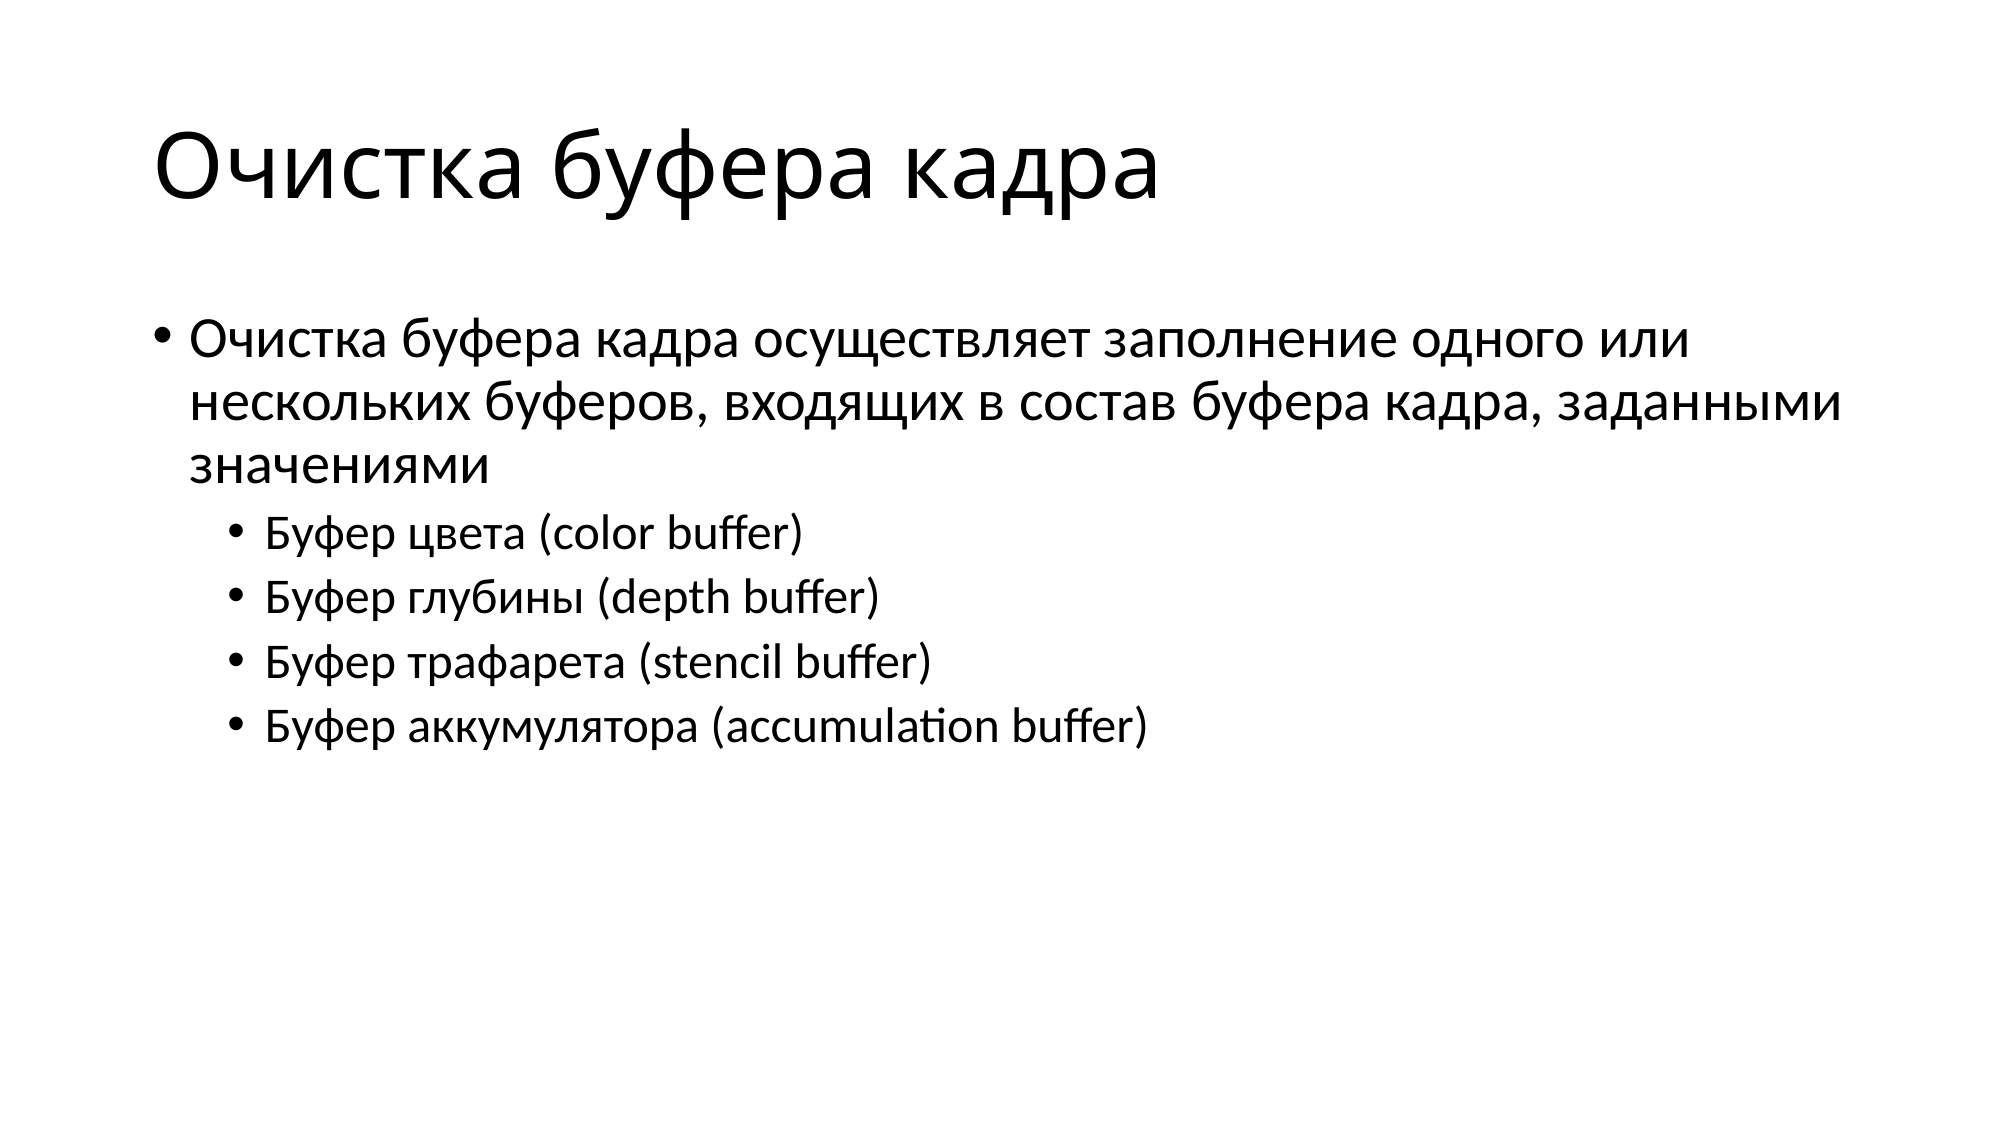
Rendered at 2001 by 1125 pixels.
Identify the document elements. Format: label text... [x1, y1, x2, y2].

title Очистка буфера кадра [137, 59, 1863, 278]
list Очистка буфера кадра осуществляет заполнение одного или нескольких буферов, входящих в состав буфера кадра, заданными значениями Буфер цвета (color buffer) Буфер глубины (depth buffer) Буфер трафарета (stencil buffer) Буфер аккумулятора (accumulation buffer) [137, 299, 1863, 1014]
